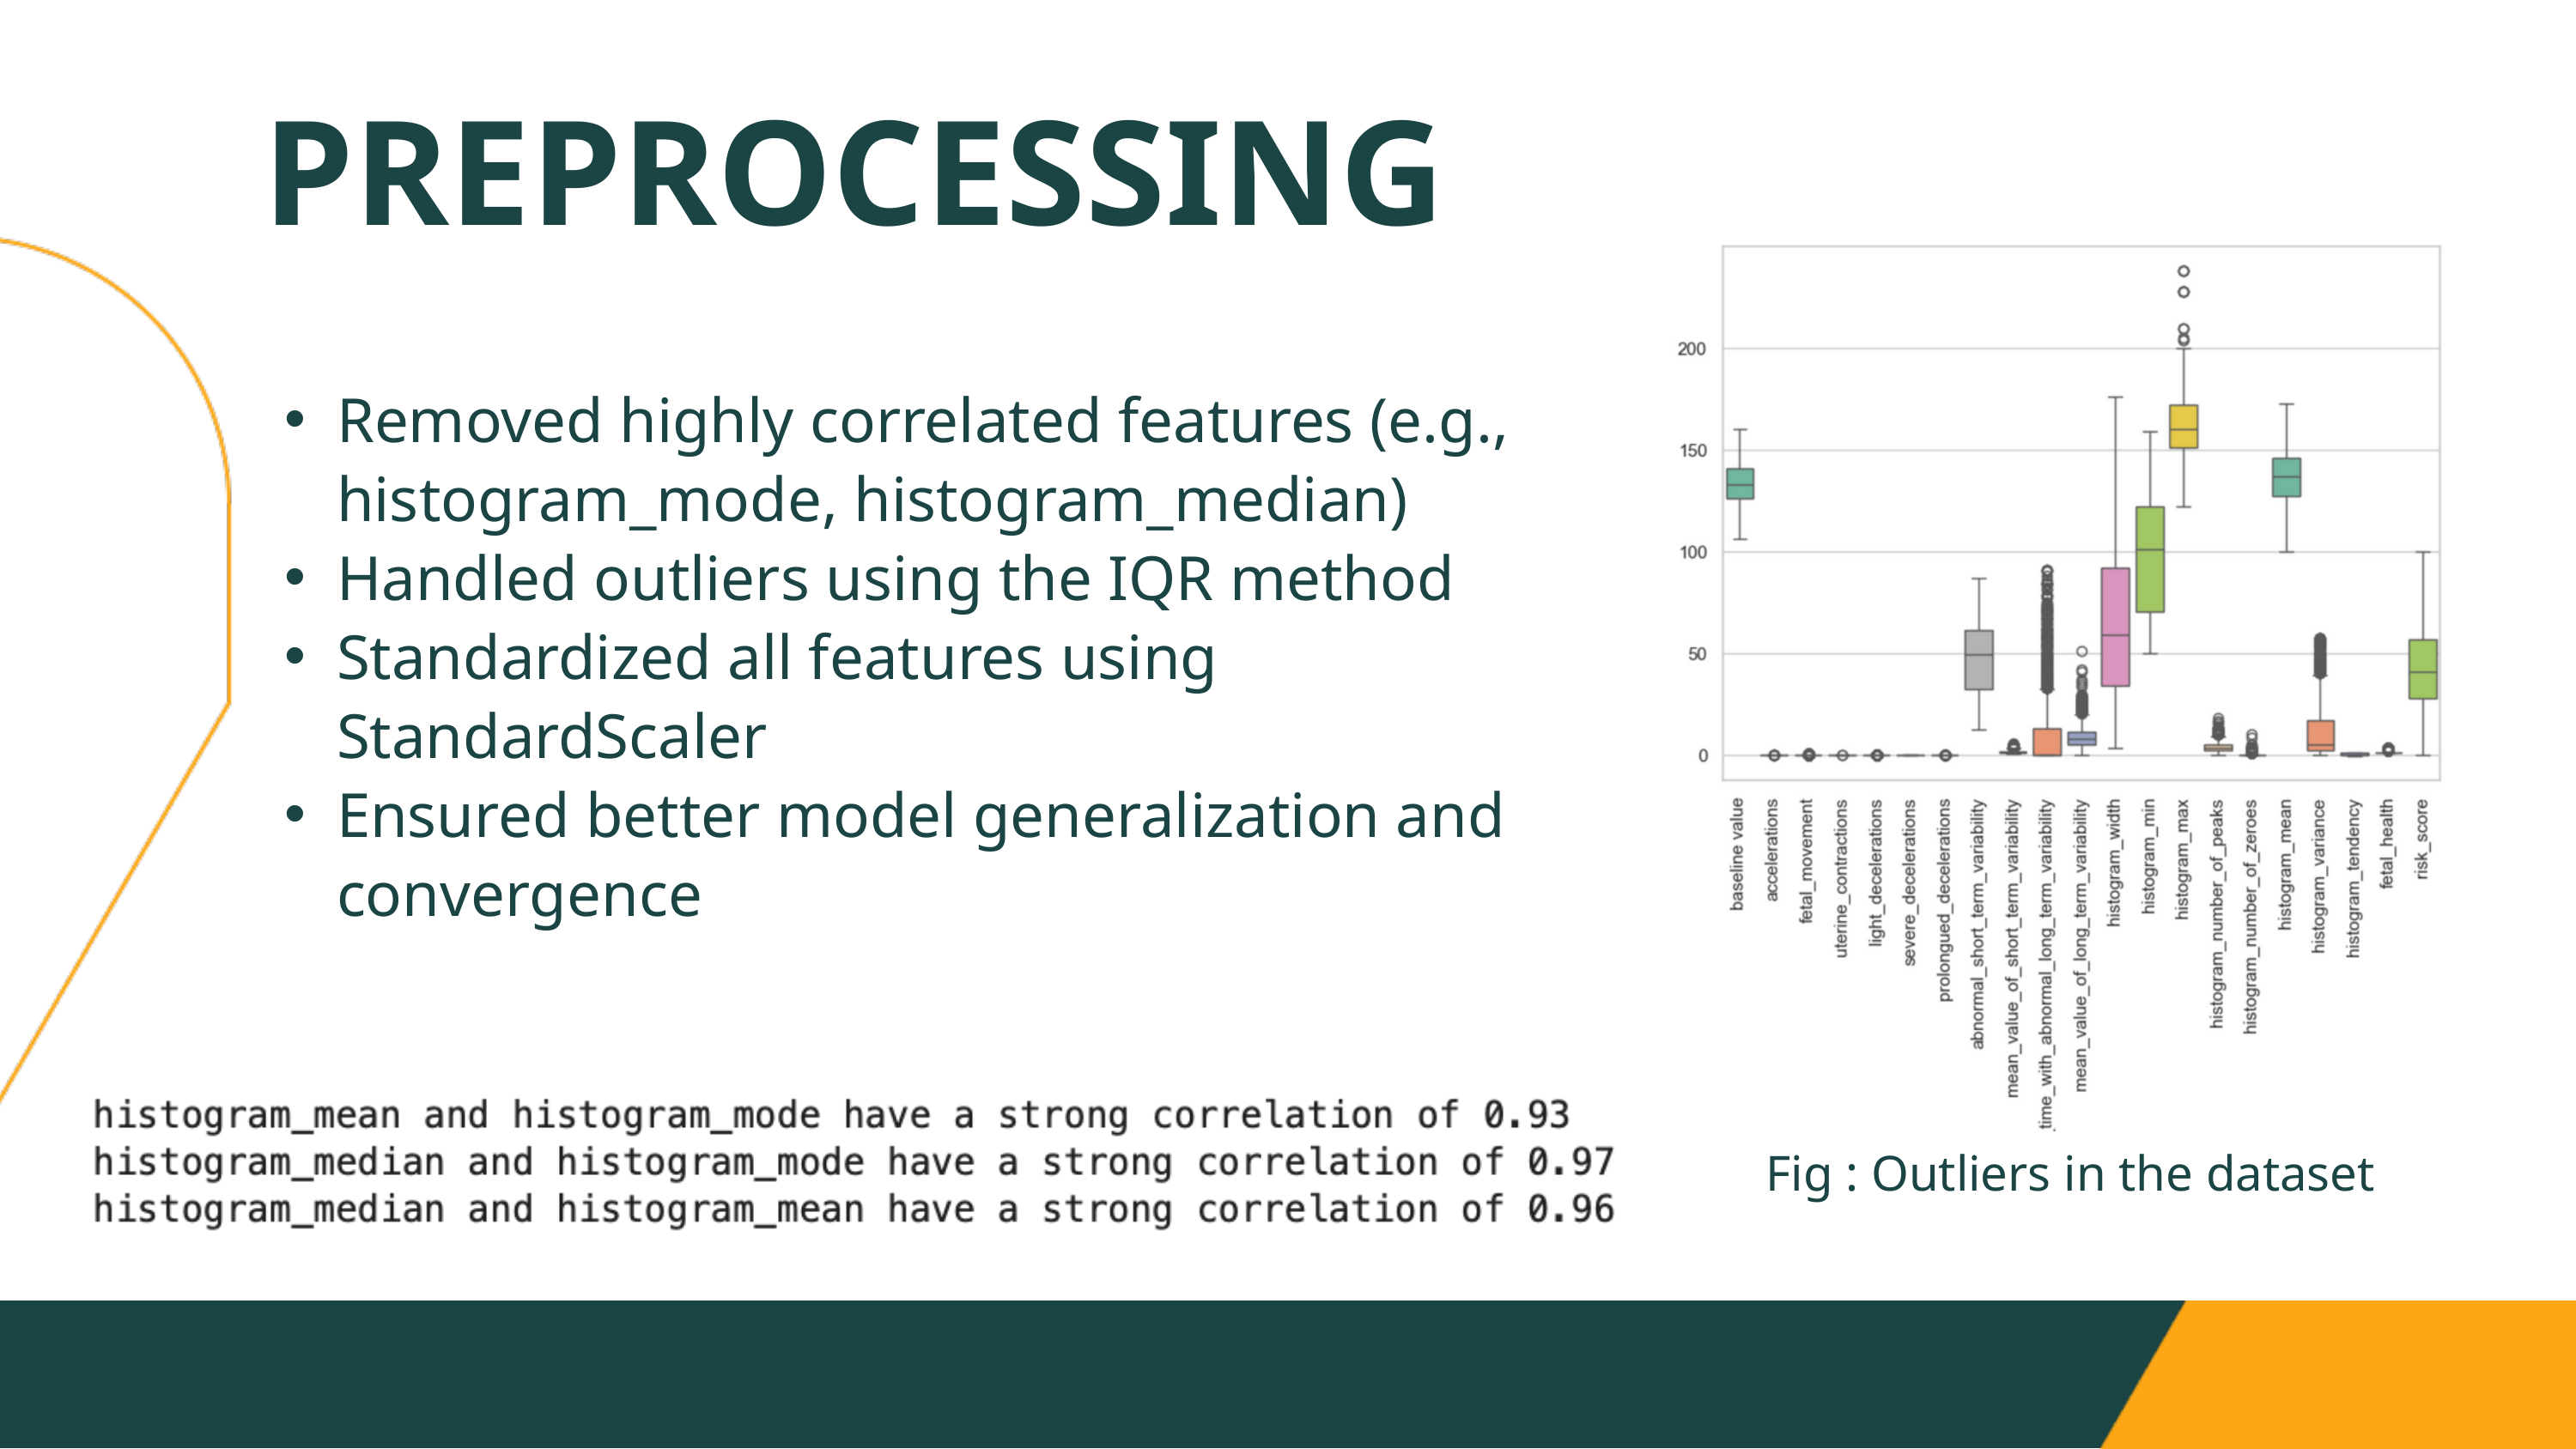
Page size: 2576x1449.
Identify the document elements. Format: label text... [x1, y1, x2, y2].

text_box [1664, 236, 2524, 1131]
text_box PREPROCESSING [218, 52, 1490, 255]
text_box Removed highly correlated features (e.g., histogram_mode, histogram_median) Handled outliers using the IQR method Standardized all features using StandardScaler Ensured better model generalization and convergence [233, 375, 1597, 929]
text_box Fig : Outliers in the dataset [1765, 1137, 2576, 1201]
text_box [76, 1091, 1698, 1249]
text_box [0, 236, 234, 1170]
text_box [2218, 1300, 2576, 1449]
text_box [0, 1300, 2216, 1449]
